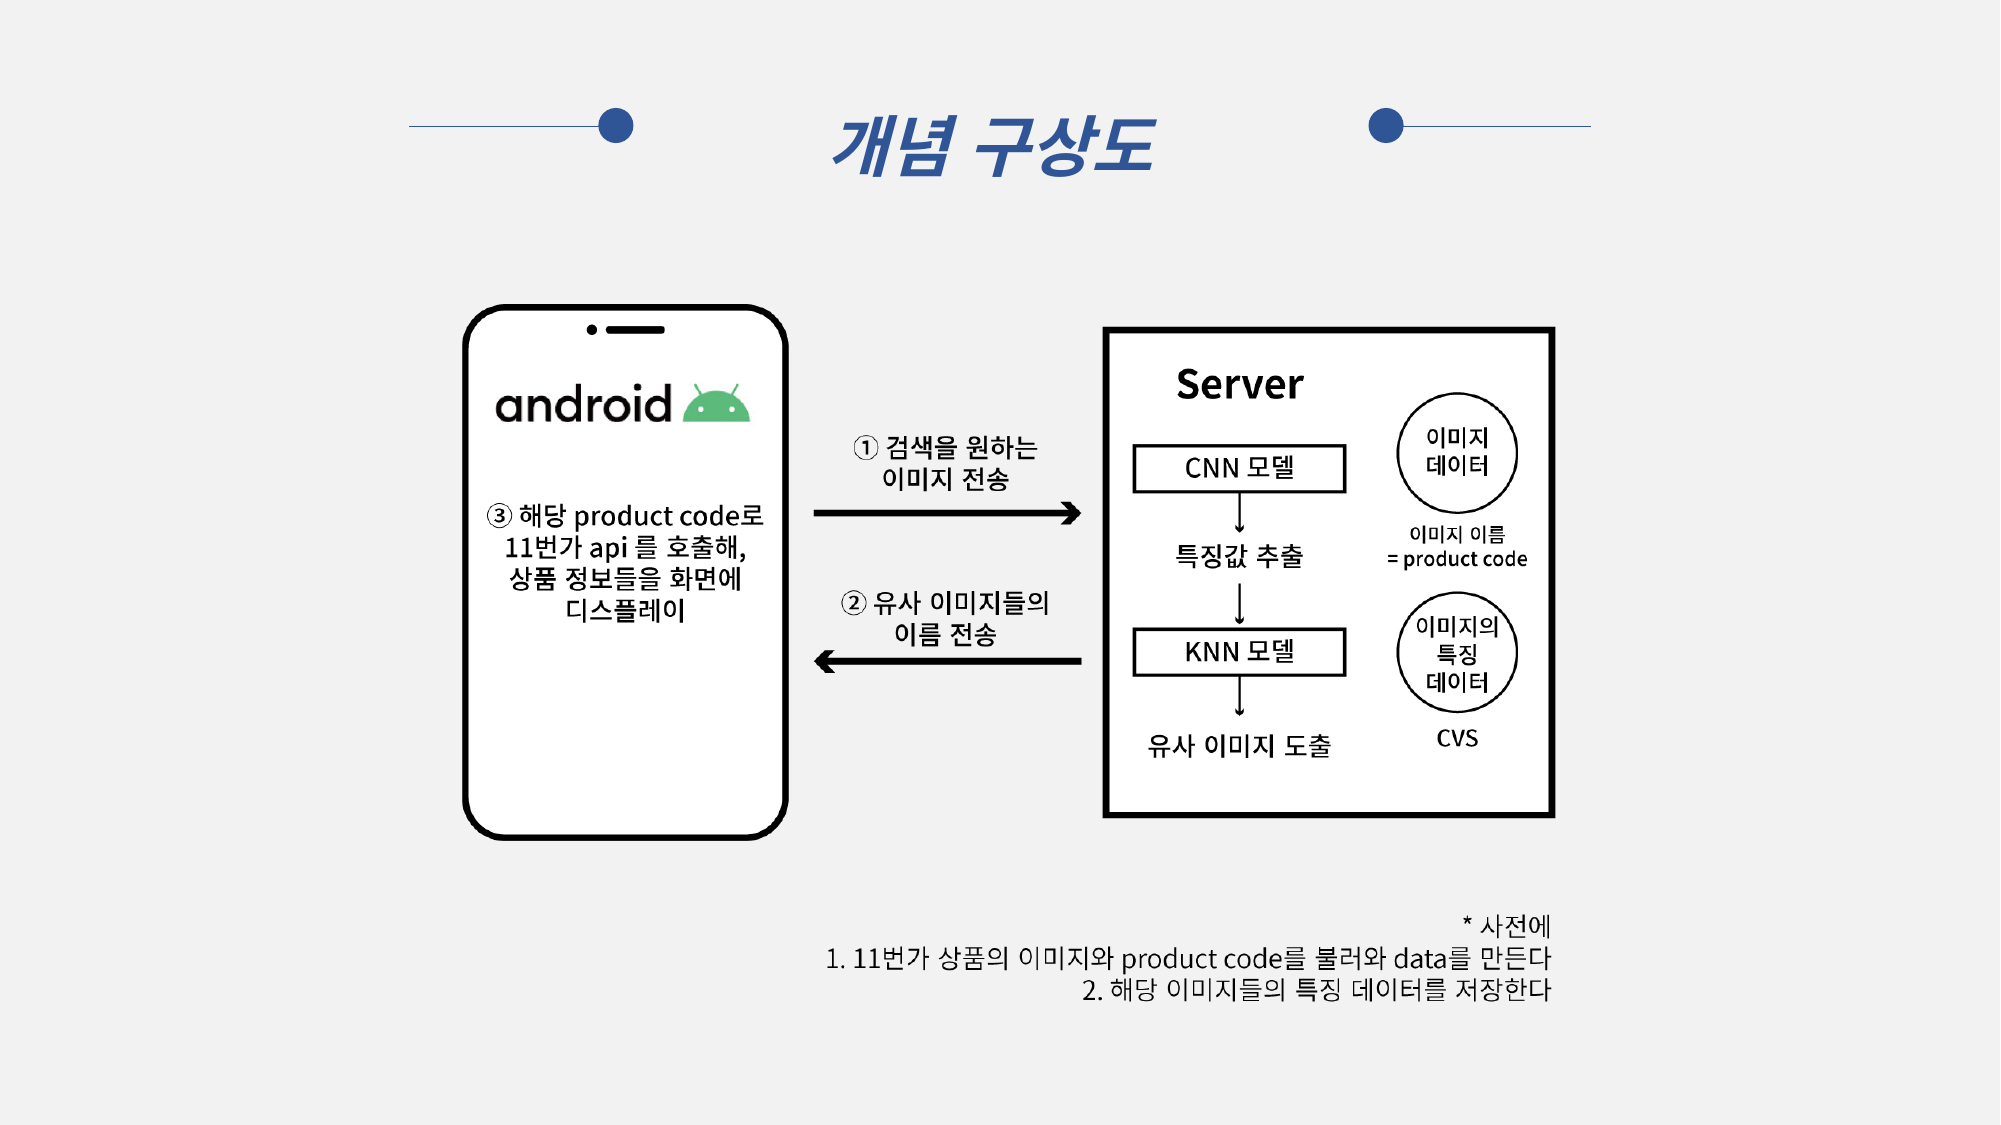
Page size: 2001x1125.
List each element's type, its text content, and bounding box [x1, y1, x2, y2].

text_box [598, 107, 634, 126]
text_box 개념 구상도 [599, 127, 1401, 192]
text_box [598, 127, 634, 144]
text_box [1368, 127, 1404, 144]
text_box 개념 구상도 [599, 56, 1401, 126]
text_box [1368, 107, 1404, 126]
picture [367, 252, 1632, 1104]
